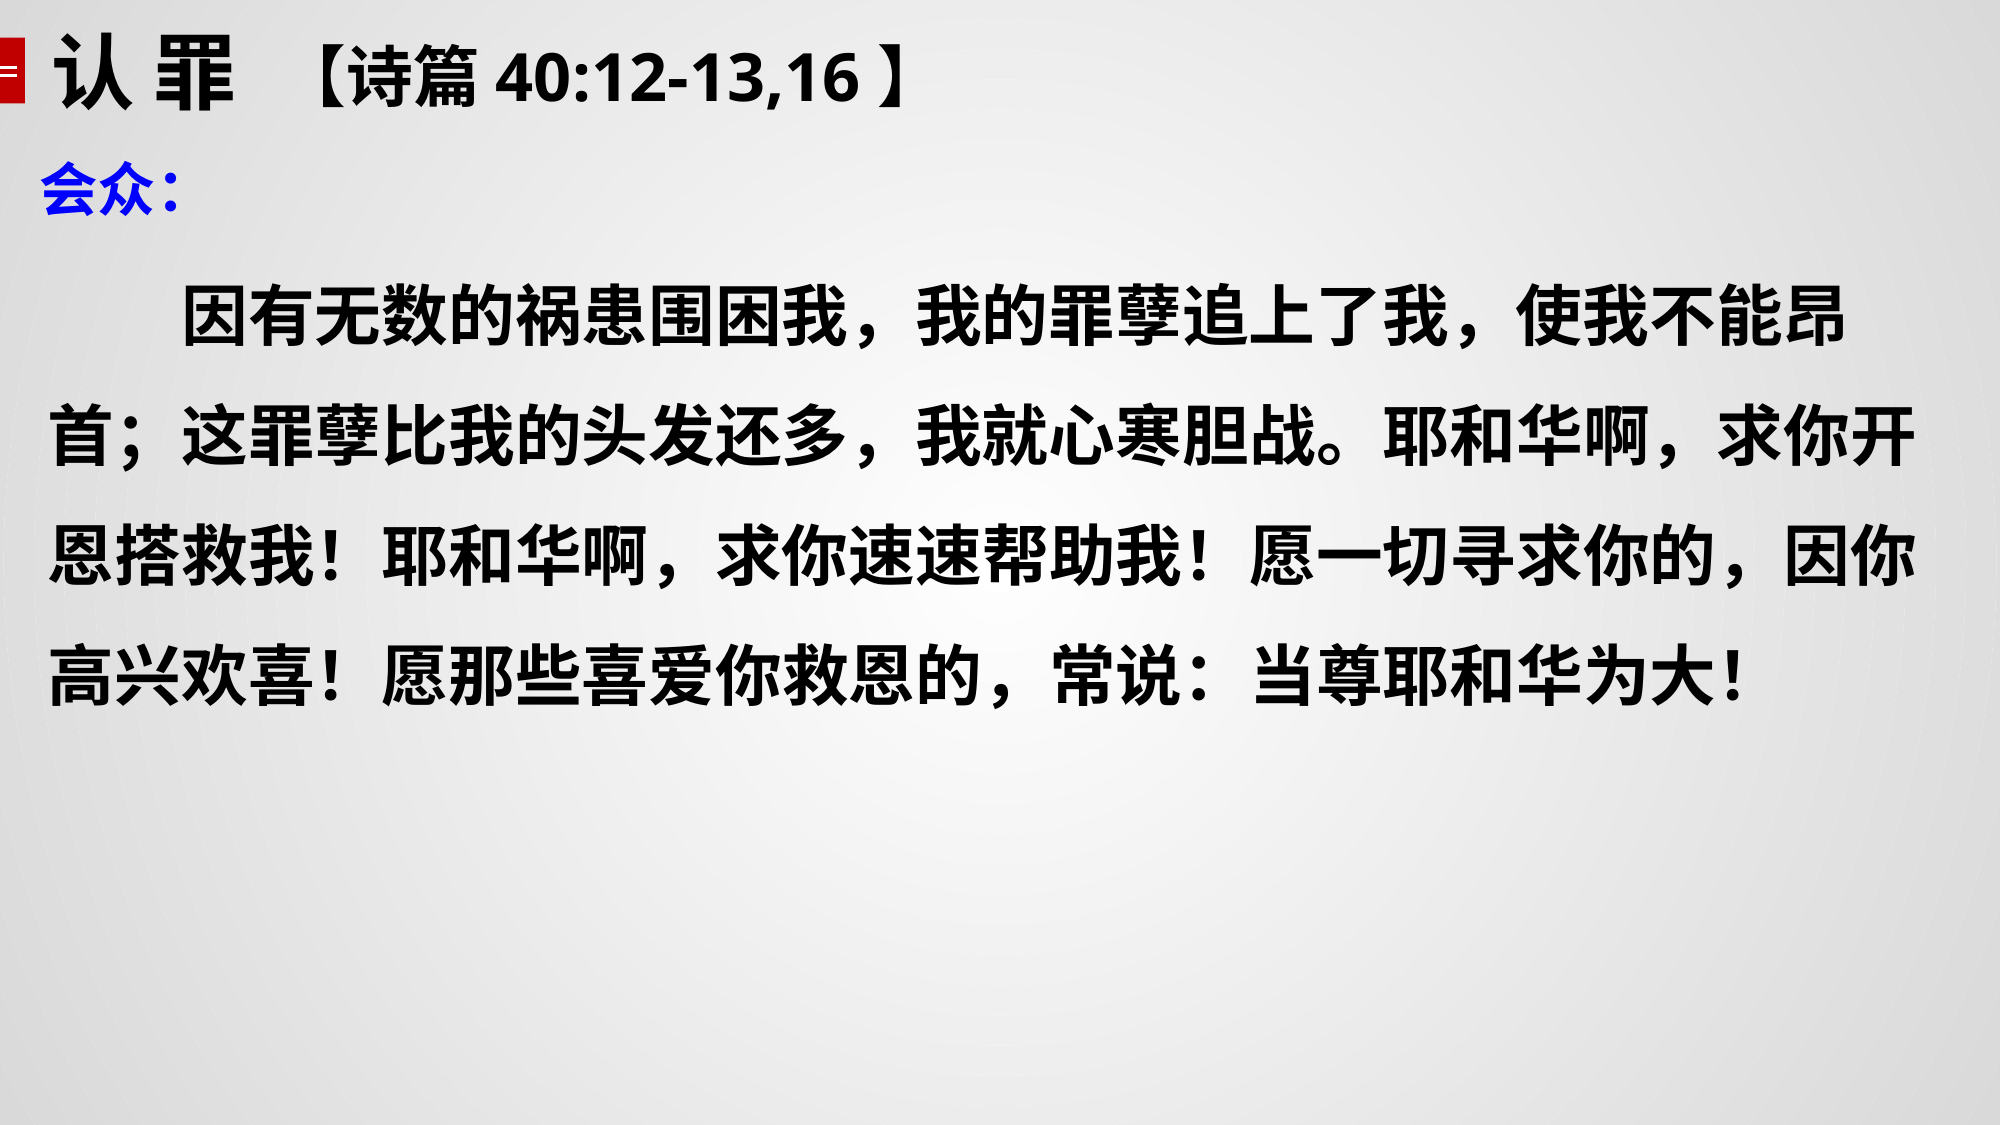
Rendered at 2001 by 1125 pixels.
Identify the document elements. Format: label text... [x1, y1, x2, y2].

list 【诗篇40:12-13,16】 [264, 29, 1974, 121]
list 因有无数的祸患围困我，我的罪孽追上了我，使我不能昂首；这罪孽比我的头发还多，我就心寒胆战。耶和华啊，求你开恩搭救我！耶和华啊，求你速速帮助我！愿一切寻求你的，因你高兴欢喜！愿那些喜爱你救恩的，常说：当尊耶和华为大！ [33, 226, 1974, 1039]
